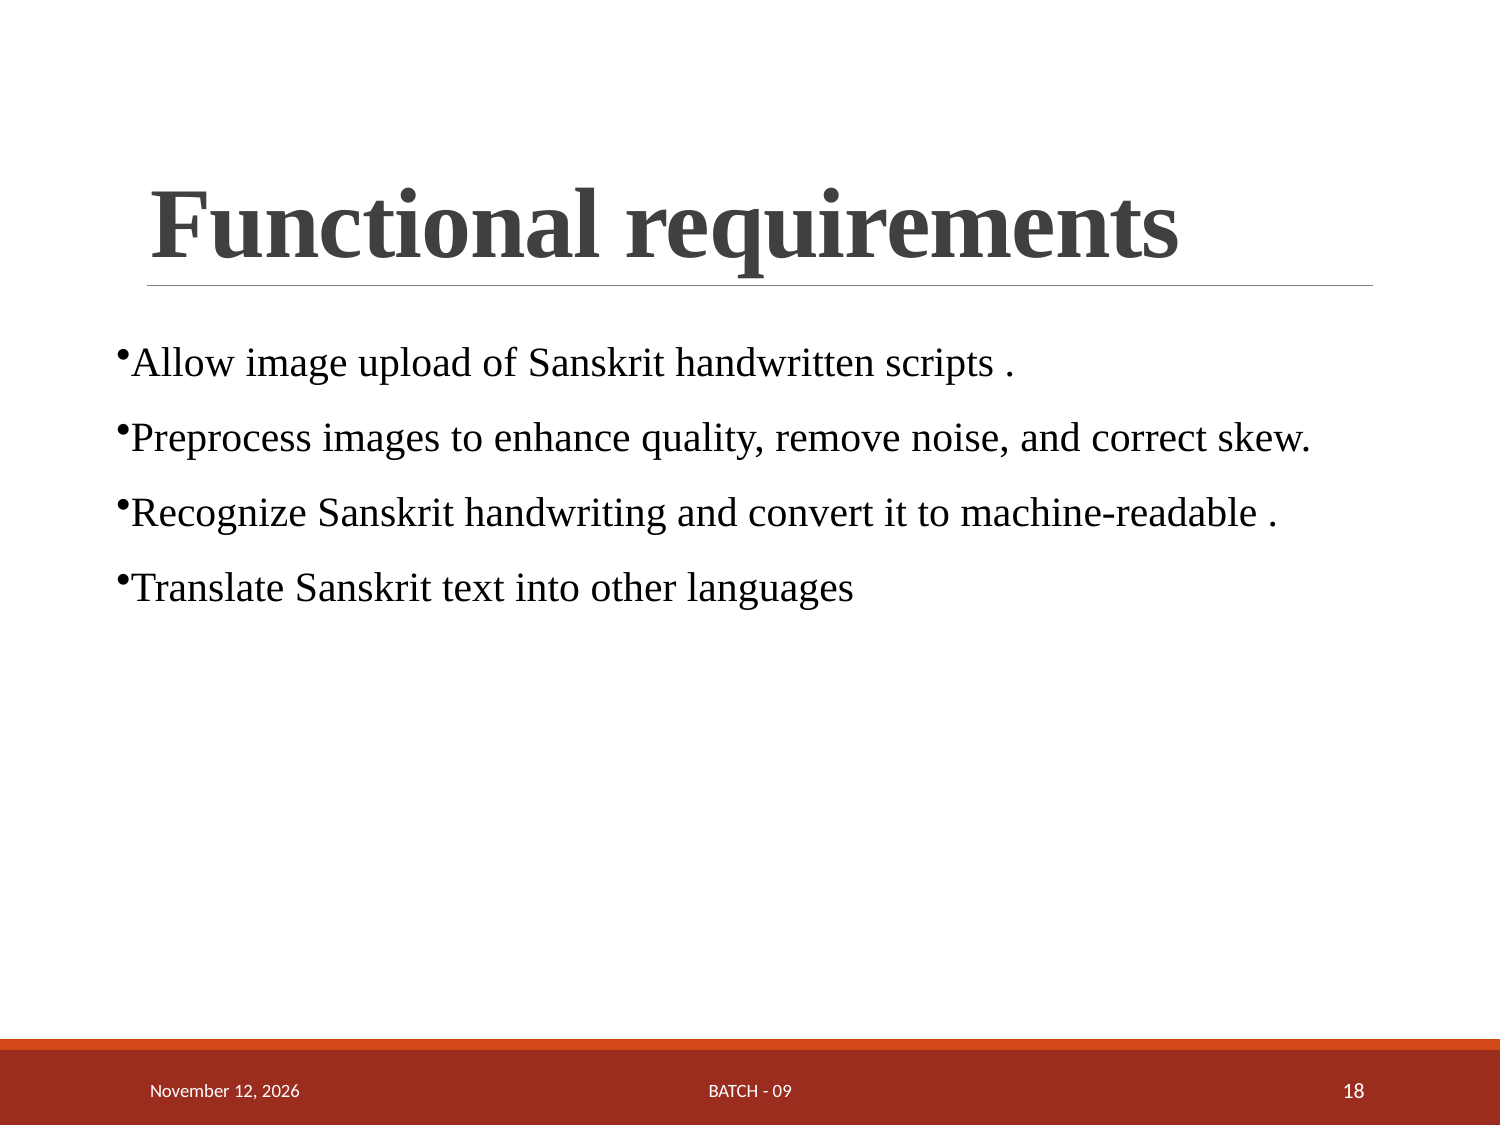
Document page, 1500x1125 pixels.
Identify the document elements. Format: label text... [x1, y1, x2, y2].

footer Batch - 09 [453, 1059, 1047, 1120]
list Allow image upload of Sanskrit handwritten scripts . Preprocess images to enhance quality, remove noise, and correct skew. Recognize Sanskrit handwriting and convert it to machine-readable . Translate Sanskrit text into other languages [101, 245, 1438, 899]
title Functional requirements [135, 47, 1373, 245]
slide_number 18 [1218, 1059, 1380, 1120]
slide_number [135, 1059, 440, 1120]
